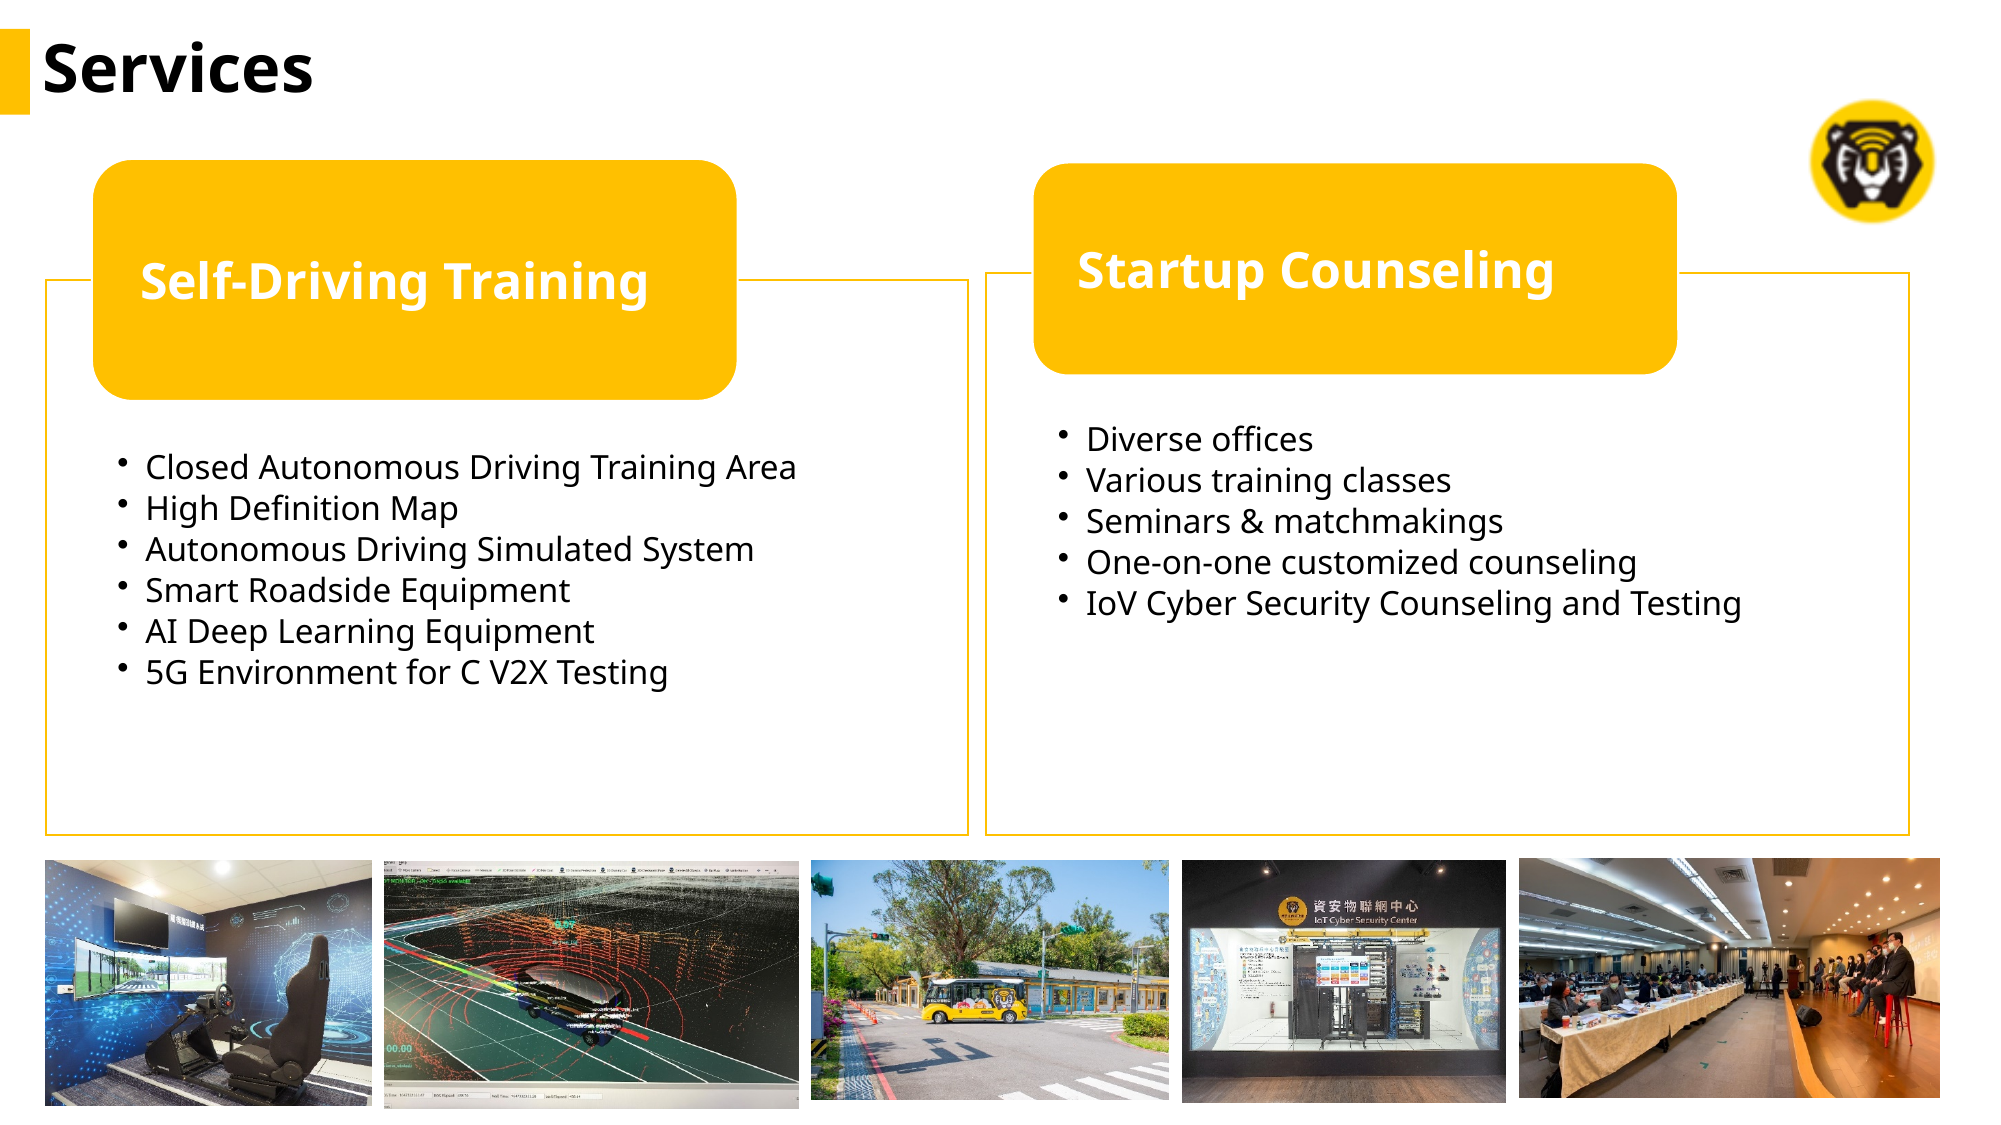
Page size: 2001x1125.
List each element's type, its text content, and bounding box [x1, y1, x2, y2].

picture [383, 861, 799, 1109]
picture [45, 860, 372, 1106]
picture [1182, 860, 1506, 1103]
picture [1519, 858, 1940, 1098]
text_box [45, 158, 969, 836]
picture [1771, 65, 1954, 253]
picture [810, 860, 1169, 1100]
text_box [0, 28, 30, 115]
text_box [986, 158, 1909, 836]
text_box Services [27, 18, 330, 114]
